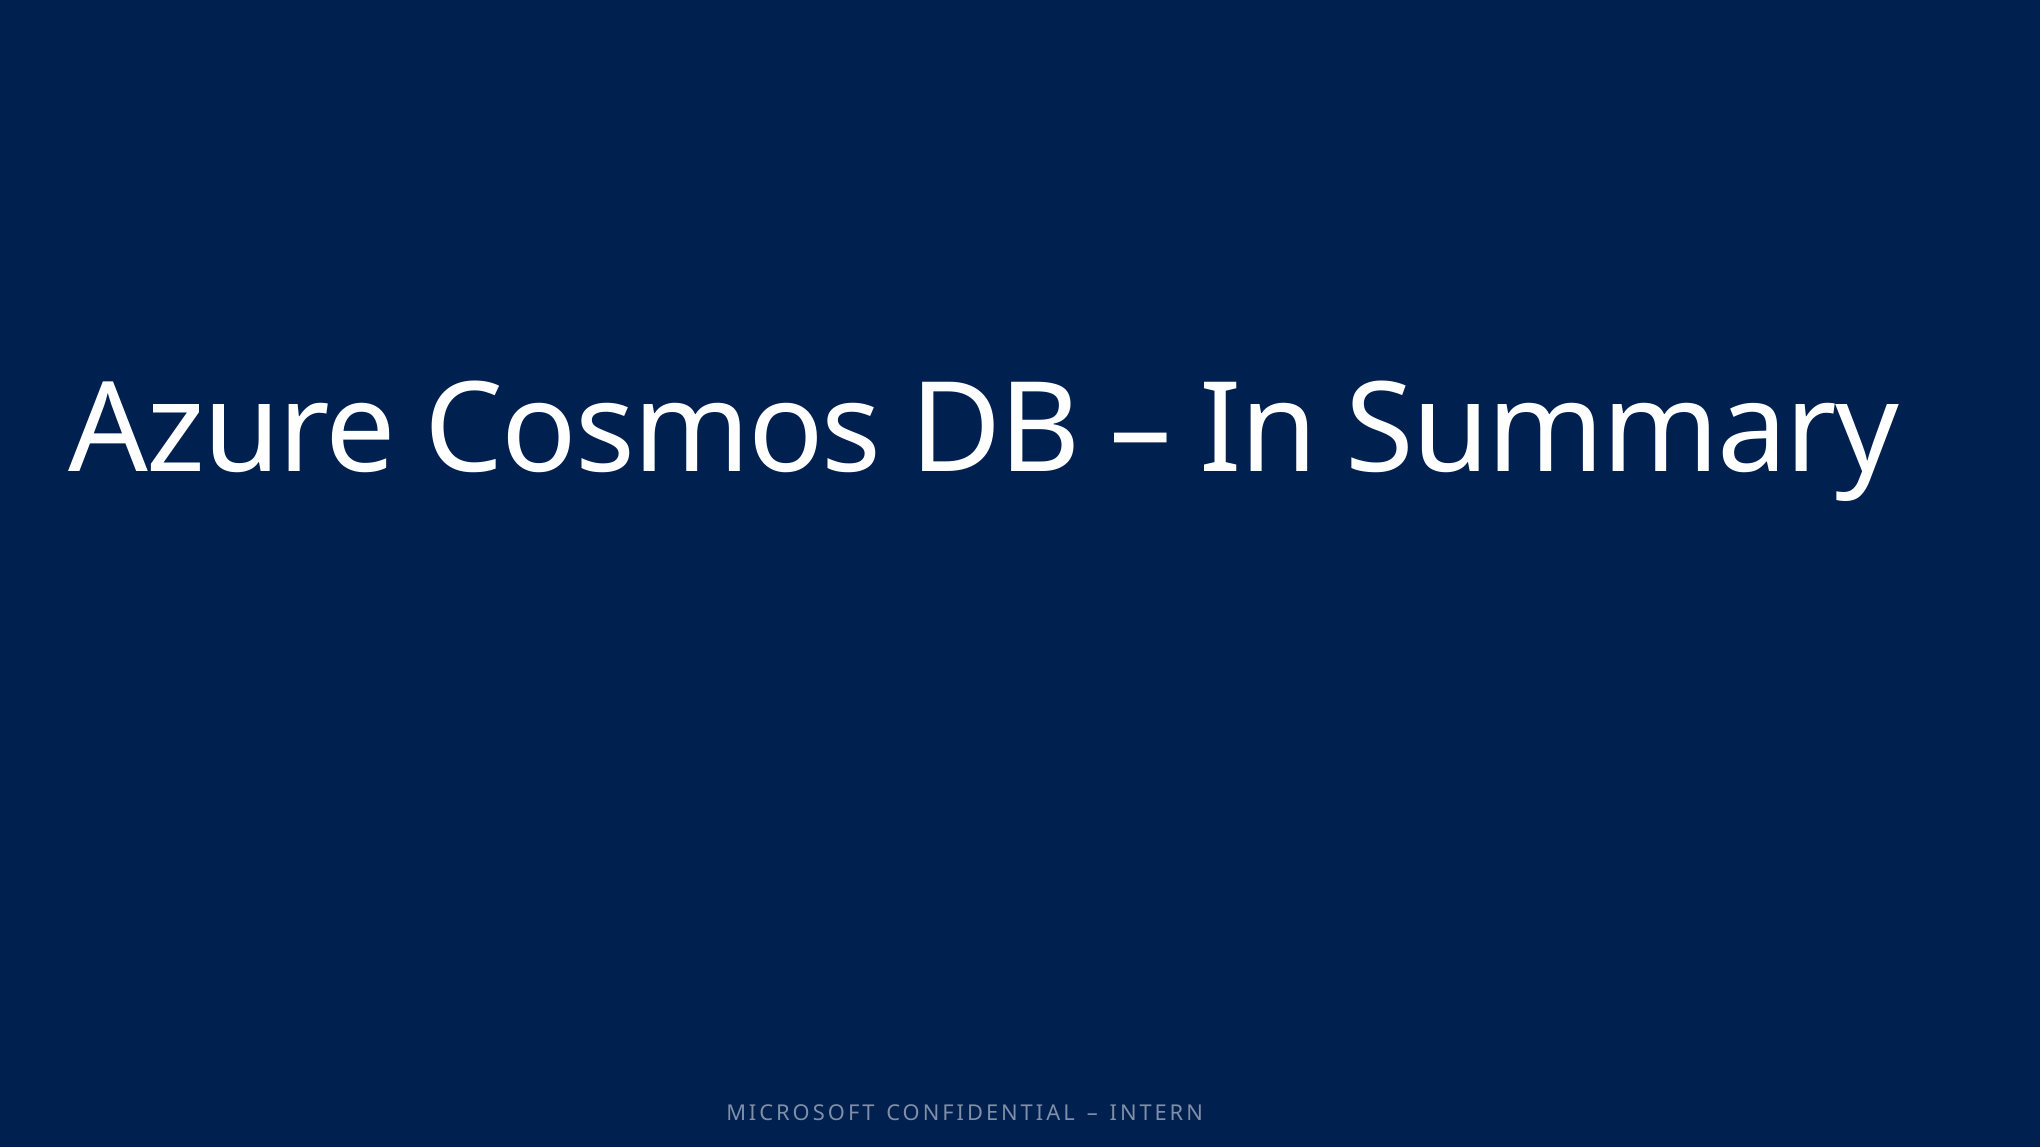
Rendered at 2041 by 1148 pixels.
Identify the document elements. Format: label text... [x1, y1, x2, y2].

title Azure Cosmos DB – In Summary [45, 348, 1996, 516]
